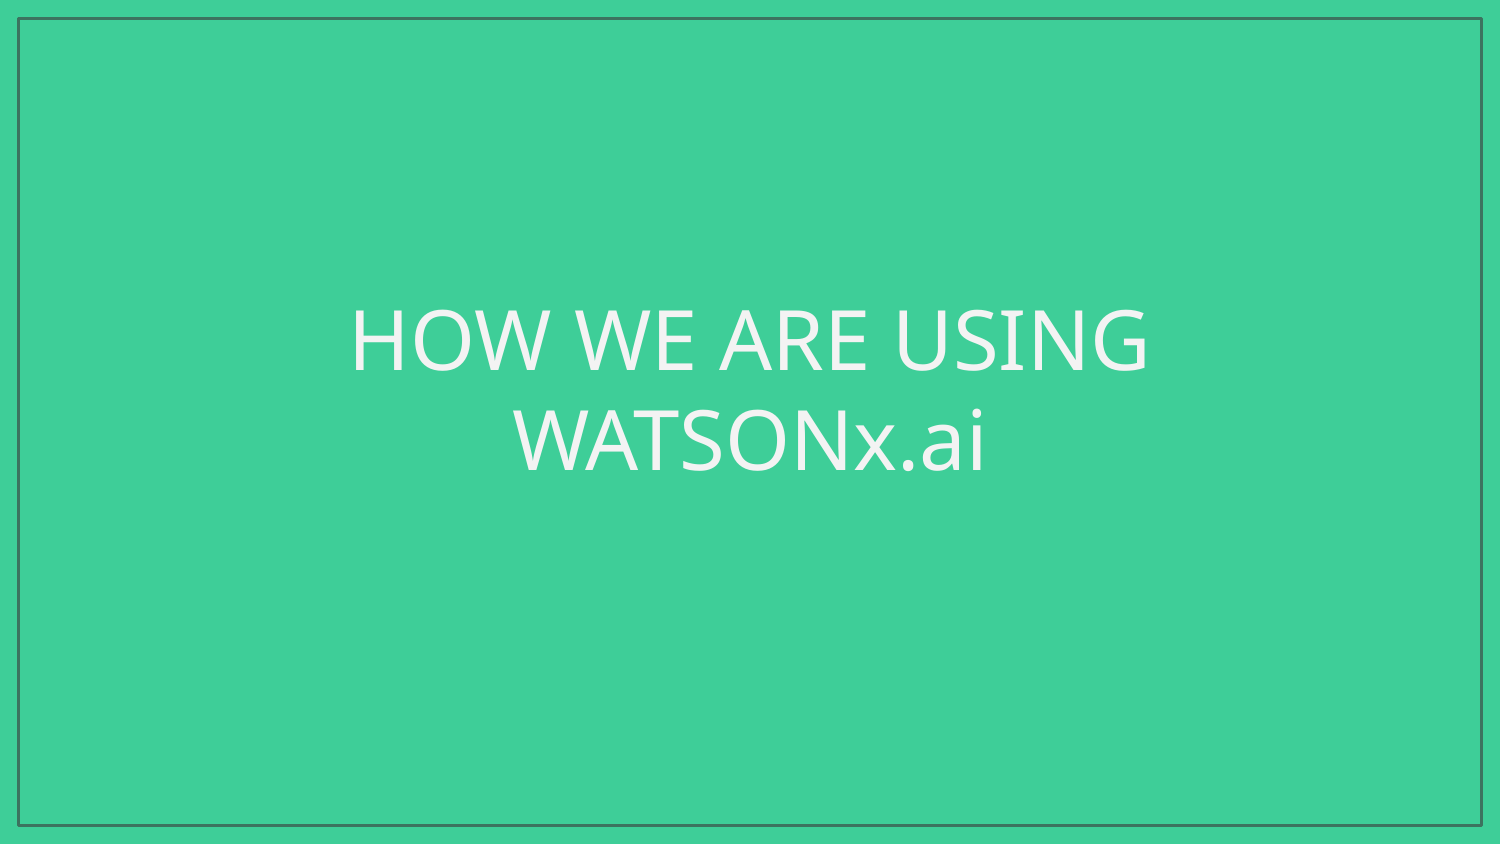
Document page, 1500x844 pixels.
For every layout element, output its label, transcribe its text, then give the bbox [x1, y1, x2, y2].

title HOW WE ARE USING WATSONx.ai [234, 271, 1266, 502]
